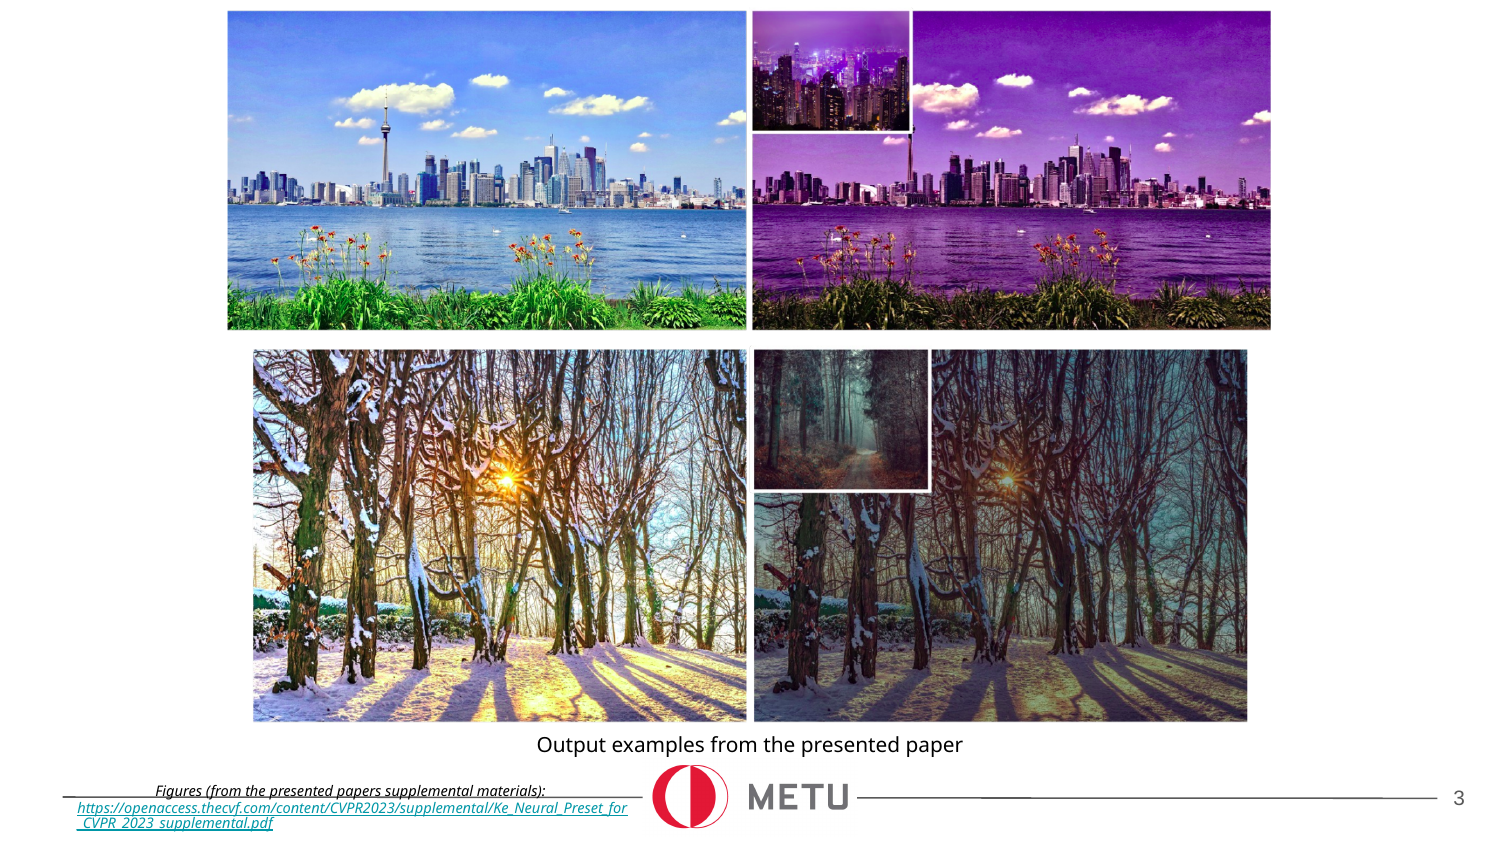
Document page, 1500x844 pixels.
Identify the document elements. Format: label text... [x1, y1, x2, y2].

text_box Figures (from the presented papers supplemental materials): https://openaccess.thecvf.com/content/CVPR2023/supplemental/Ke_Neural_Preset_for_CVPR_2023_supplemental.pdf [62, 773, 637, 796]
text_box Figures (from the presented papers supplemental materials): https://openaccess.thecvf.com/content/CVPR2023/supplemental/Ke_Neural_Preset_for_CVPR_2023_supplemental.pdf [62, 805, 637, 827]
picture [250, 345, 1251, 725]
picture [642, 758, 858, 838]
slide_number 3 [1389, 764, 1480, 830]
text_box Output examples from the presented paper [415, 733, 1085, 765]
picture [224, 6, 1275, 335]
